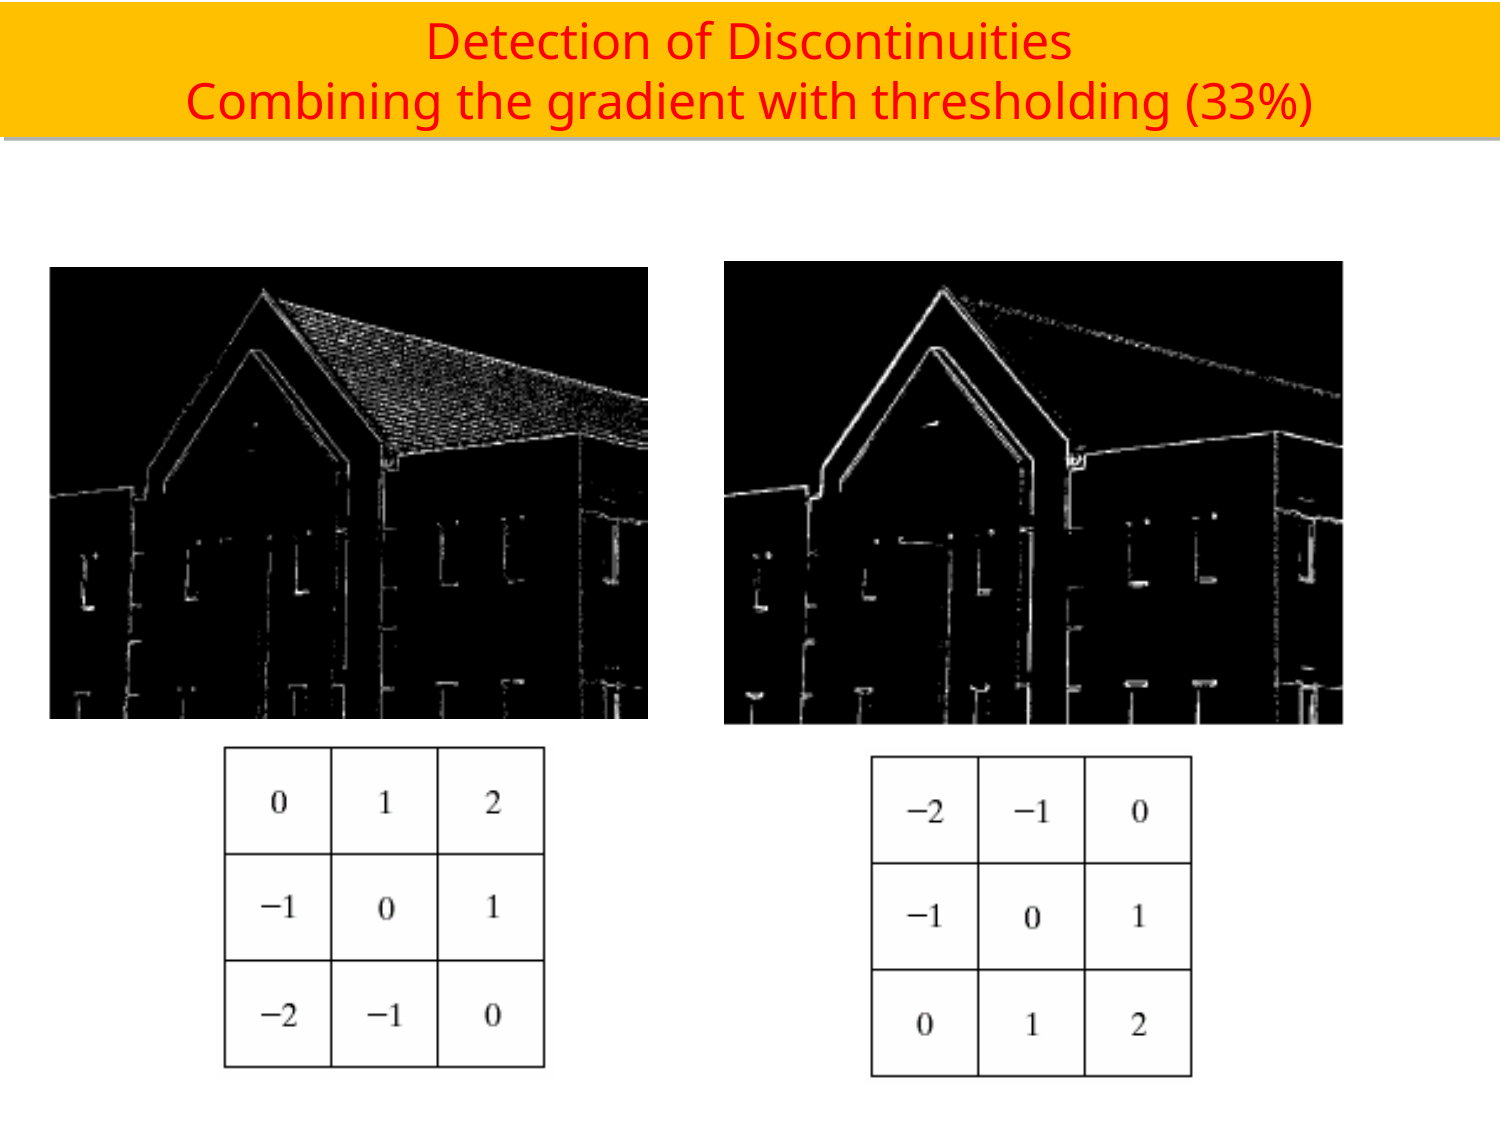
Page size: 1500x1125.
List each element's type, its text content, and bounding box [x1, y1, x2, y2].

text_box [216, 743, 555, 1080]
text_box Detection of Discontinuities Combining the gradient with thresholding (33%) [0, 2, 1500, 137]
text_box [865, 748, 1198, 1085]
picture [724, 261, 1346, 730]
picture [48, 267, 648, 719]
